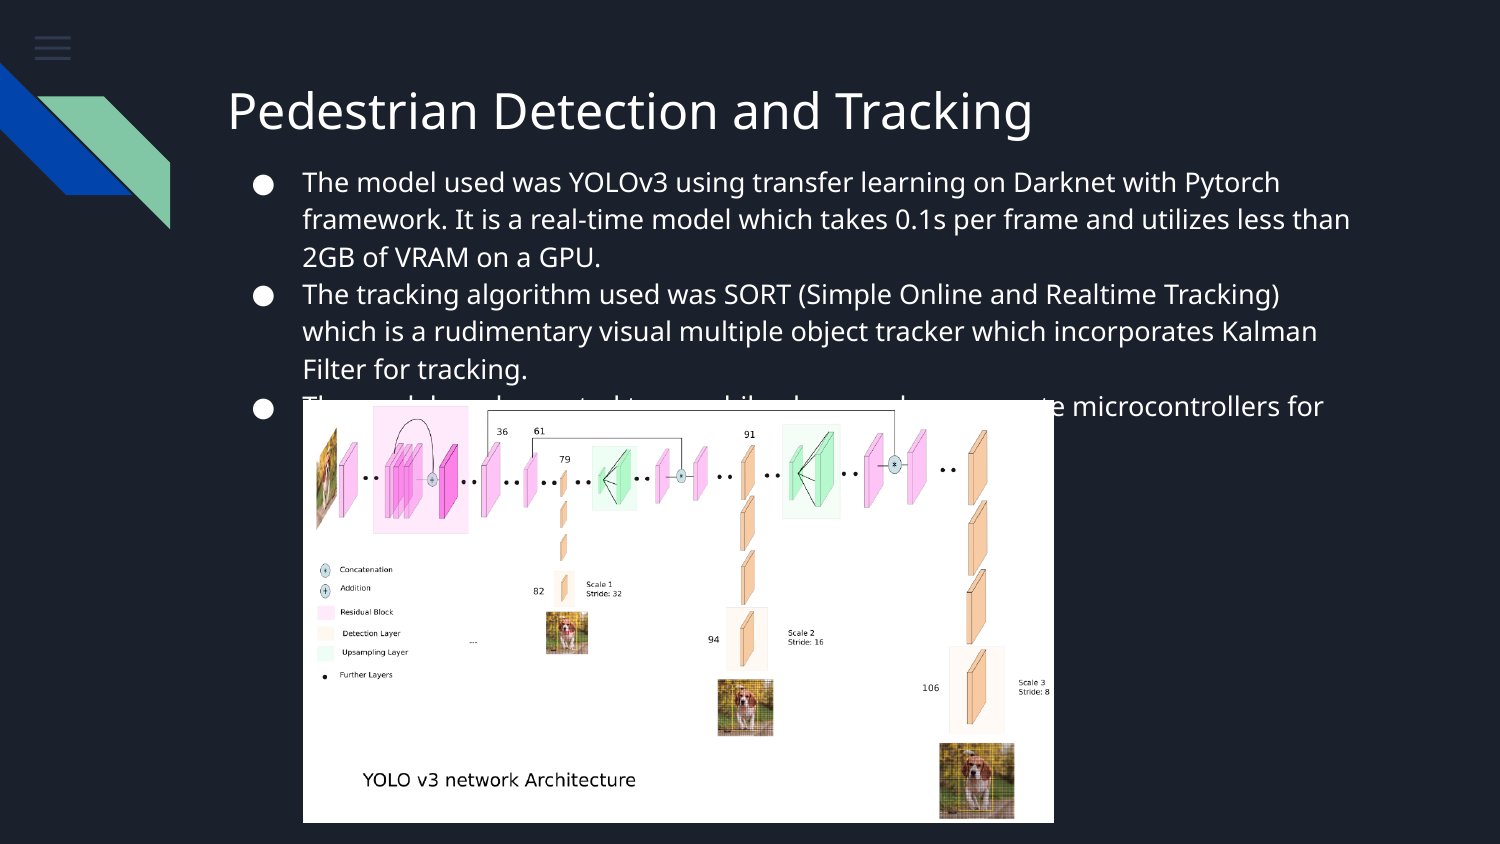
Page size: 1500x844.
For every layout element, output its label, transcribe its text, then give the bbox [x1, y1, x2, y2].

text_box The model used was YOLOv3 using transfer learning on Darknet with Pytorch framework. It is a real-time model which takes 0.1s per frame and utilizes less than 2GB of VRAM on a GPU. The tracking algorithm used was SORT (Simple Online and Realtime Tracking) which is a rudimentary visual multiple object tracker which incorporates Kalman Filter for tracking. The model can be ported to a mobile phone or low-compute microcontrollers for use. [212, 145, 1368, 823]
text_box Pedestrian Detection and Tracking [212, 64, 1368, 145]
picture [303, 400, 1054, 823]
